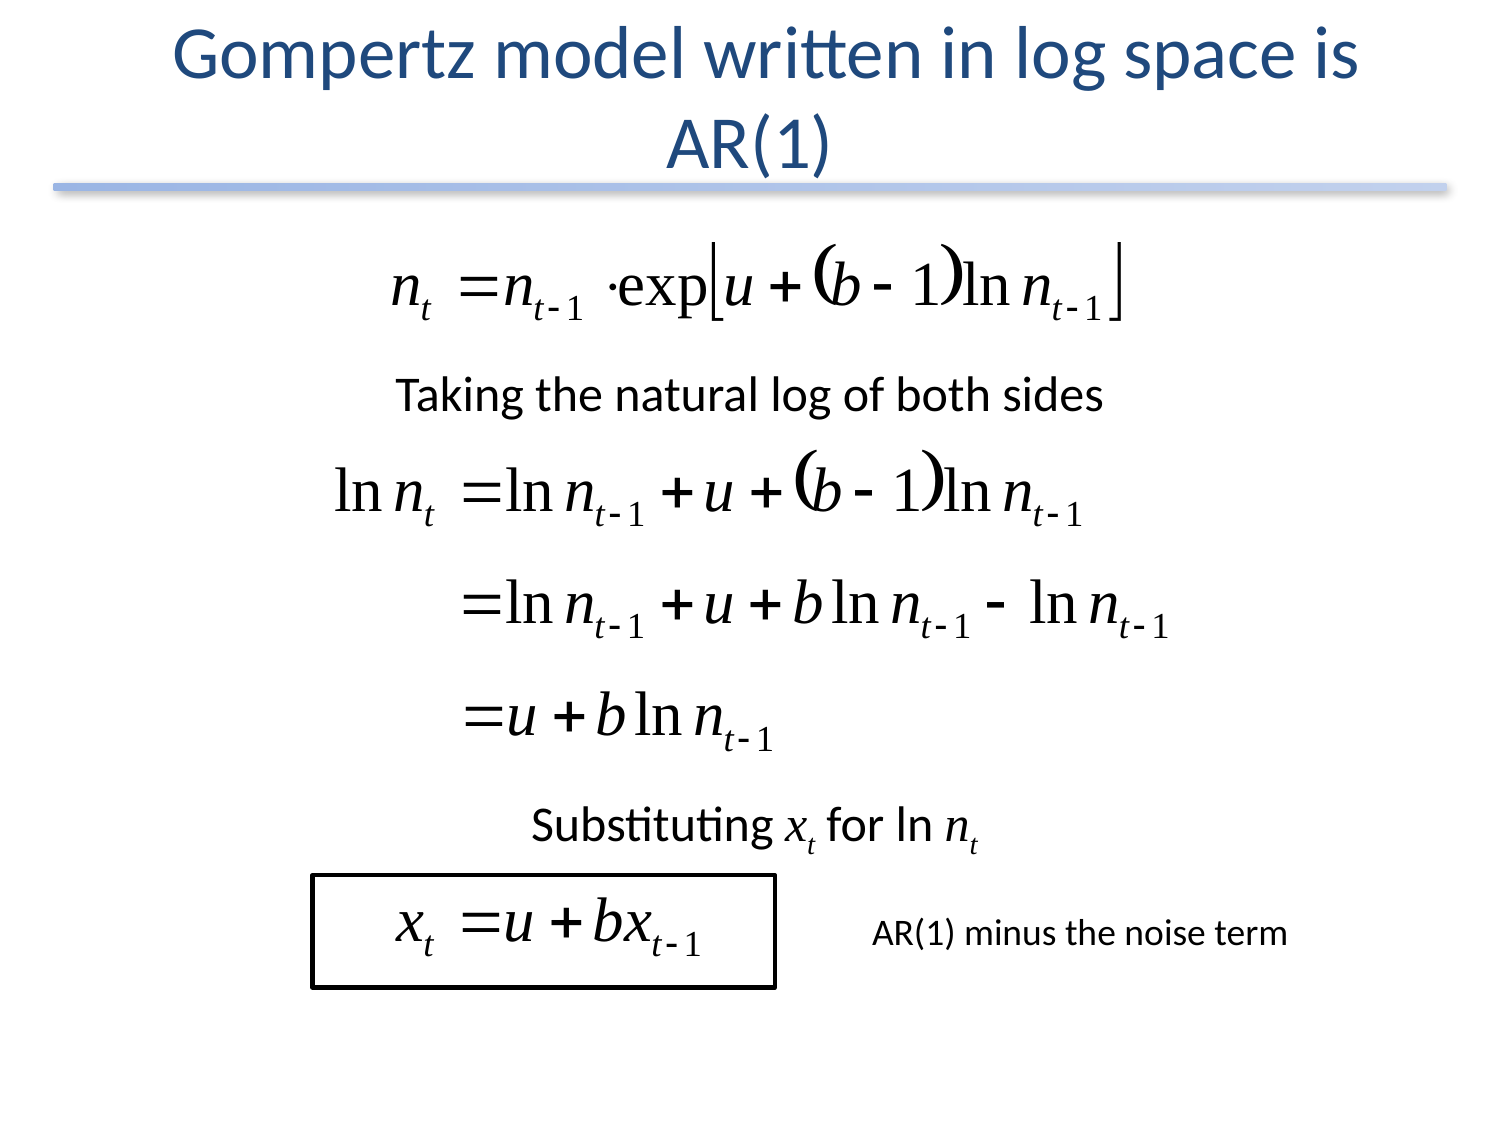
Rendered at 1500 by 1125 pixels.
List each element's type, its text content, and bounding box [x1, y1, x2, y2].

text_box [325, 447, 1093, 543]
text_box Substituting xt for ln nt [516, 784, 993, 868]
text_box AR(1) minus the noise term [857, 900, 1304, 961]
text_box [383, 877, 710, 973]
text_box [447, 559, 1177, 655]
text_box [312, 875, 775, 988]
title Gompertz model written in log space is AR(1) [74, 0, 1425, 188]
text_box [449, 672, 781, 768]
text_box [380, 241, 1131, 337]
text_box Taking the natural log of both sides [380, 354, 1120, 430]
